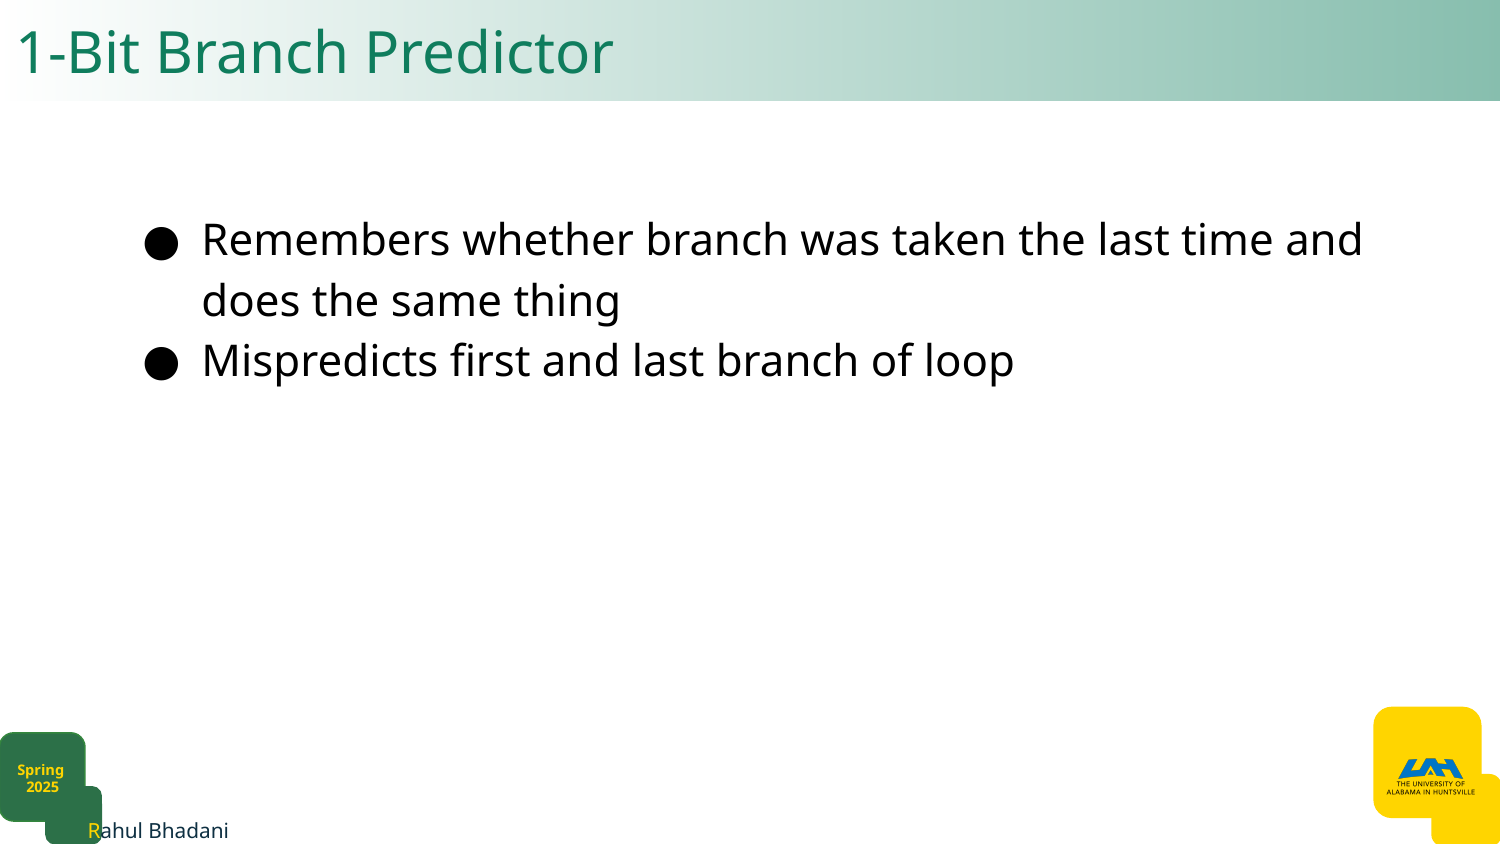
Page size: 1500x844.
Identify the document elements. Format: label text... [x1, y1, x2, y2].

picture [1386, 758, 1475, 795]
title 1-Bit Branch Predictor​ [0, 0, 1500, 101]
list Remembers whether branch was taken the last time and does the same thing​ Mispredicts first and last branch of loop​ [51, 189, 1449, 750]
